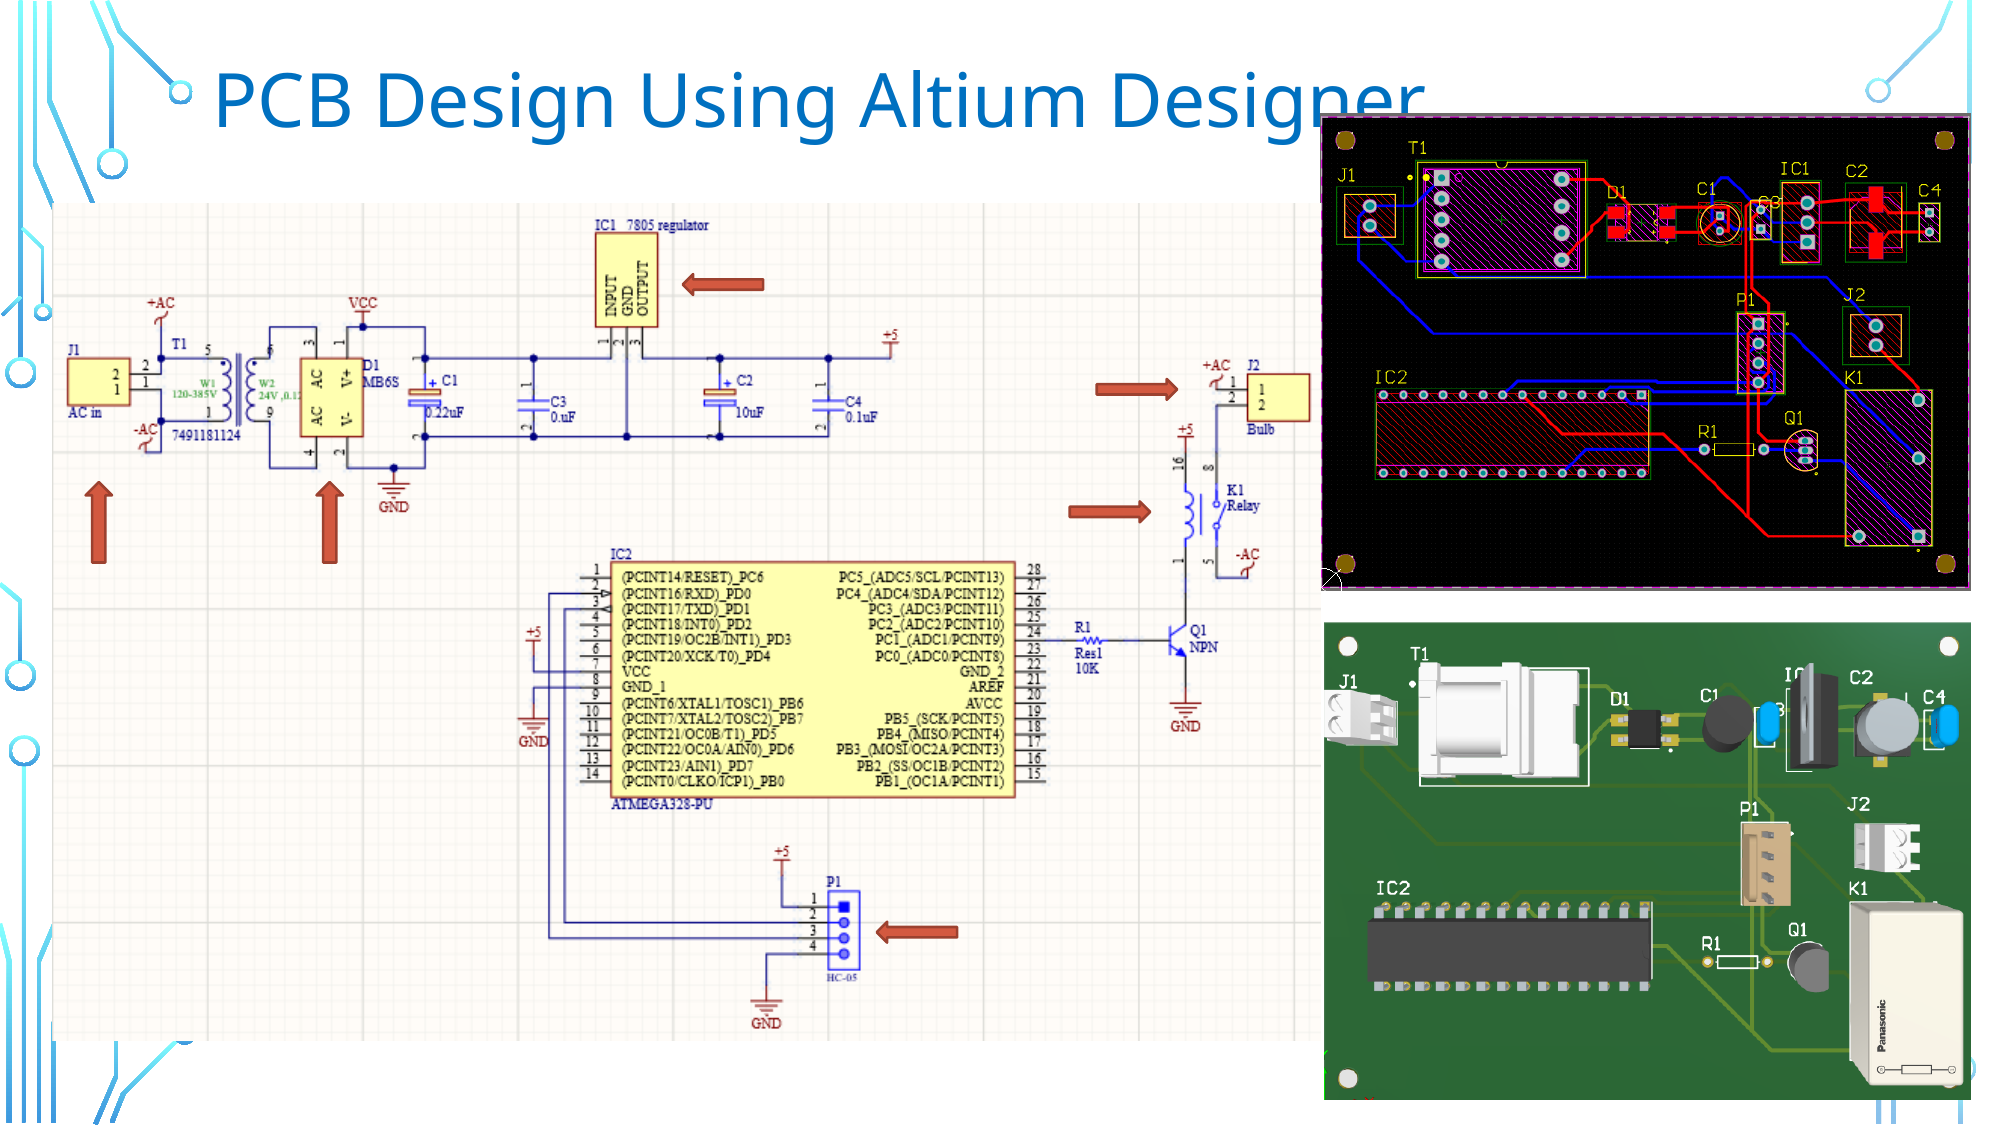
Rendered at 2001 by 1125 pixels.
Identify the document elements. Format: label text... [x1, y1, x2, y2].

picture [1324, 621, 1971, 1100]
text_box PCB Design Using Altium Designer [197, 44, 1466, 150]
picture [52, 113, 1971, 1042]
